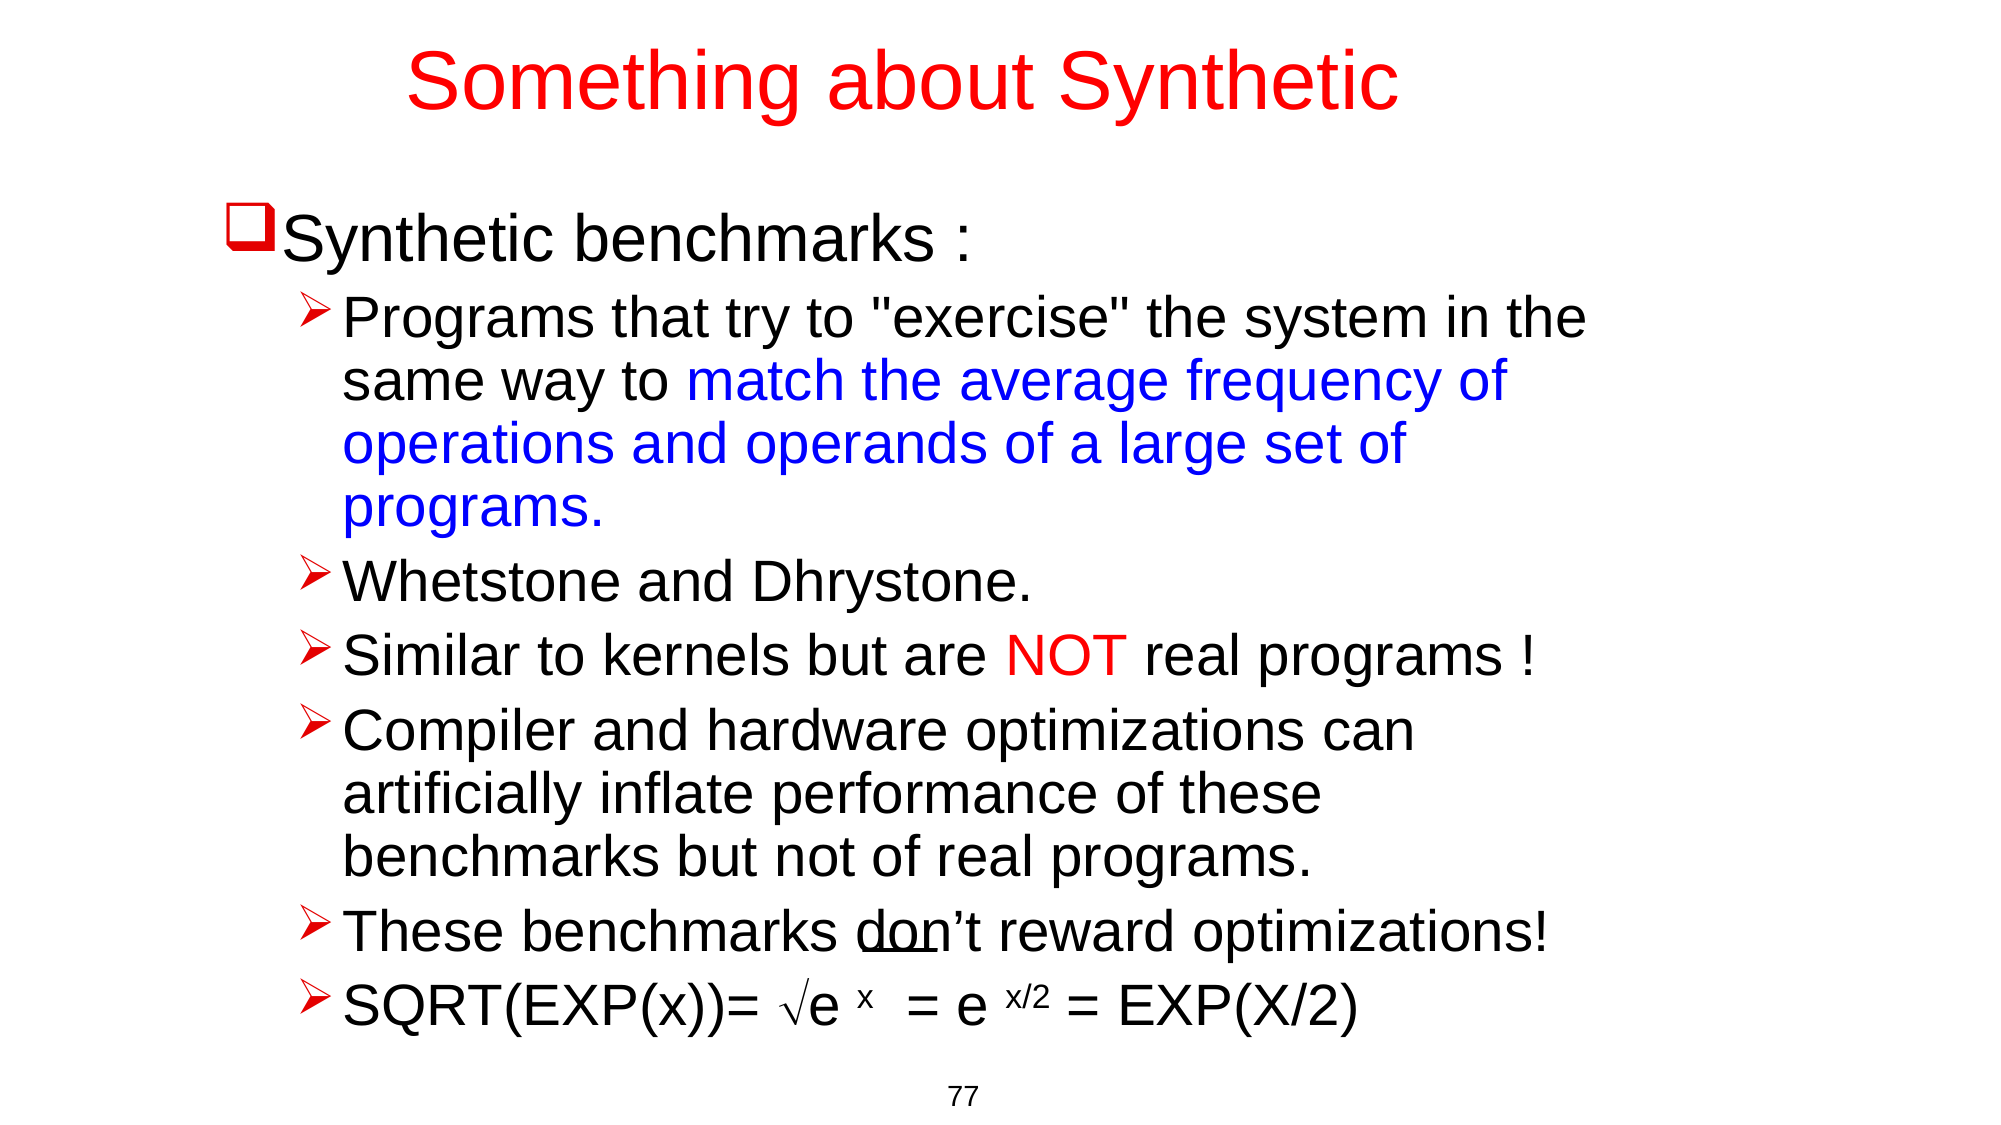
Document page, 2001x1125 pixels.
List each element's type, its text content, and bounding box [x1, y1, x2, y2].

list Synthetic benchmarks : Programs that try to "exercise" the system in the same way to match the average frequency of operations and operands of a large set of programs. Whetstone and Dhrystone. Similar to kernels but are NOT real programs ! Compiler and hardware optimizations can artificially inflate performance of these benchmarks but not of real programs. These benchmarks don’t reward optimizations! SQRT(EXP(x))= e x = e x/2 = EXP(X/2) [206, 196, 1669, 984]
title Something about Synthetic [390, 0, 1697, 153]
